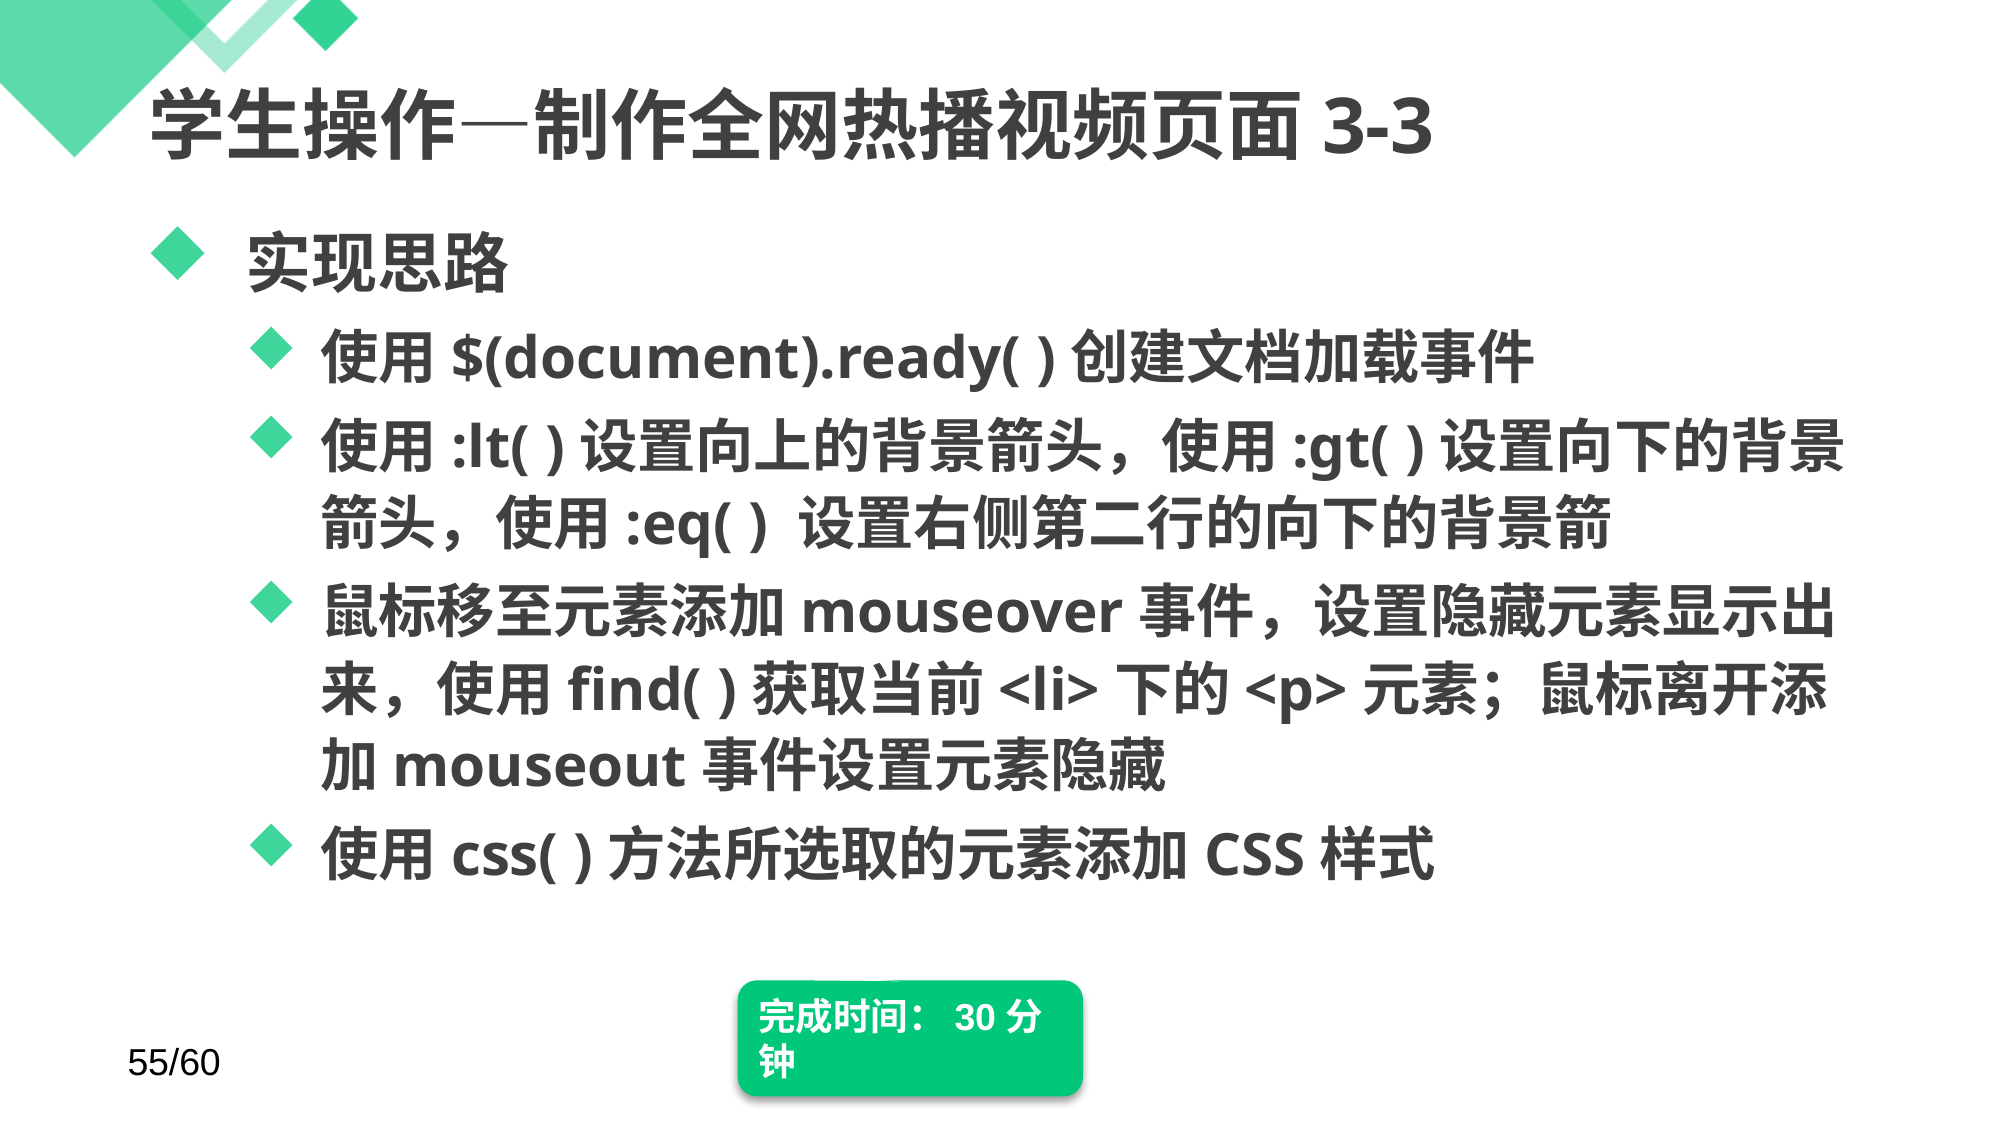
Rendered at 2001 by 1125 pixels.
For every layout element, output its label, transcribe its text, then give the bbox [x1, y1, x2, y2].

title 学生操作—制作全网热播视频页面3-3 [129, 45, 1692, 201]
picture [0, 0, 2000, 1125]
list 实现思路 使用$(document).ready( )创建文档加载事件 使用:lt( )设置向上的背景箭头，使用:gt( )设置向下的背景箭头，使用:eq( ) 设置右侧第二行的向下的背景箭 鼠标移至元素添加mouseover事件，设置隐藏元素显示出来，使用find( )获取当前<li>下的<p>元素；鼠标离开添加mouseout事件设置元素隐藏 使用css( )方法所选取的元素添加CSS样式 [126, 214, 1880, 1006]
text_box 完成时间：30分钟 [737, 980, 1084, 1097]
